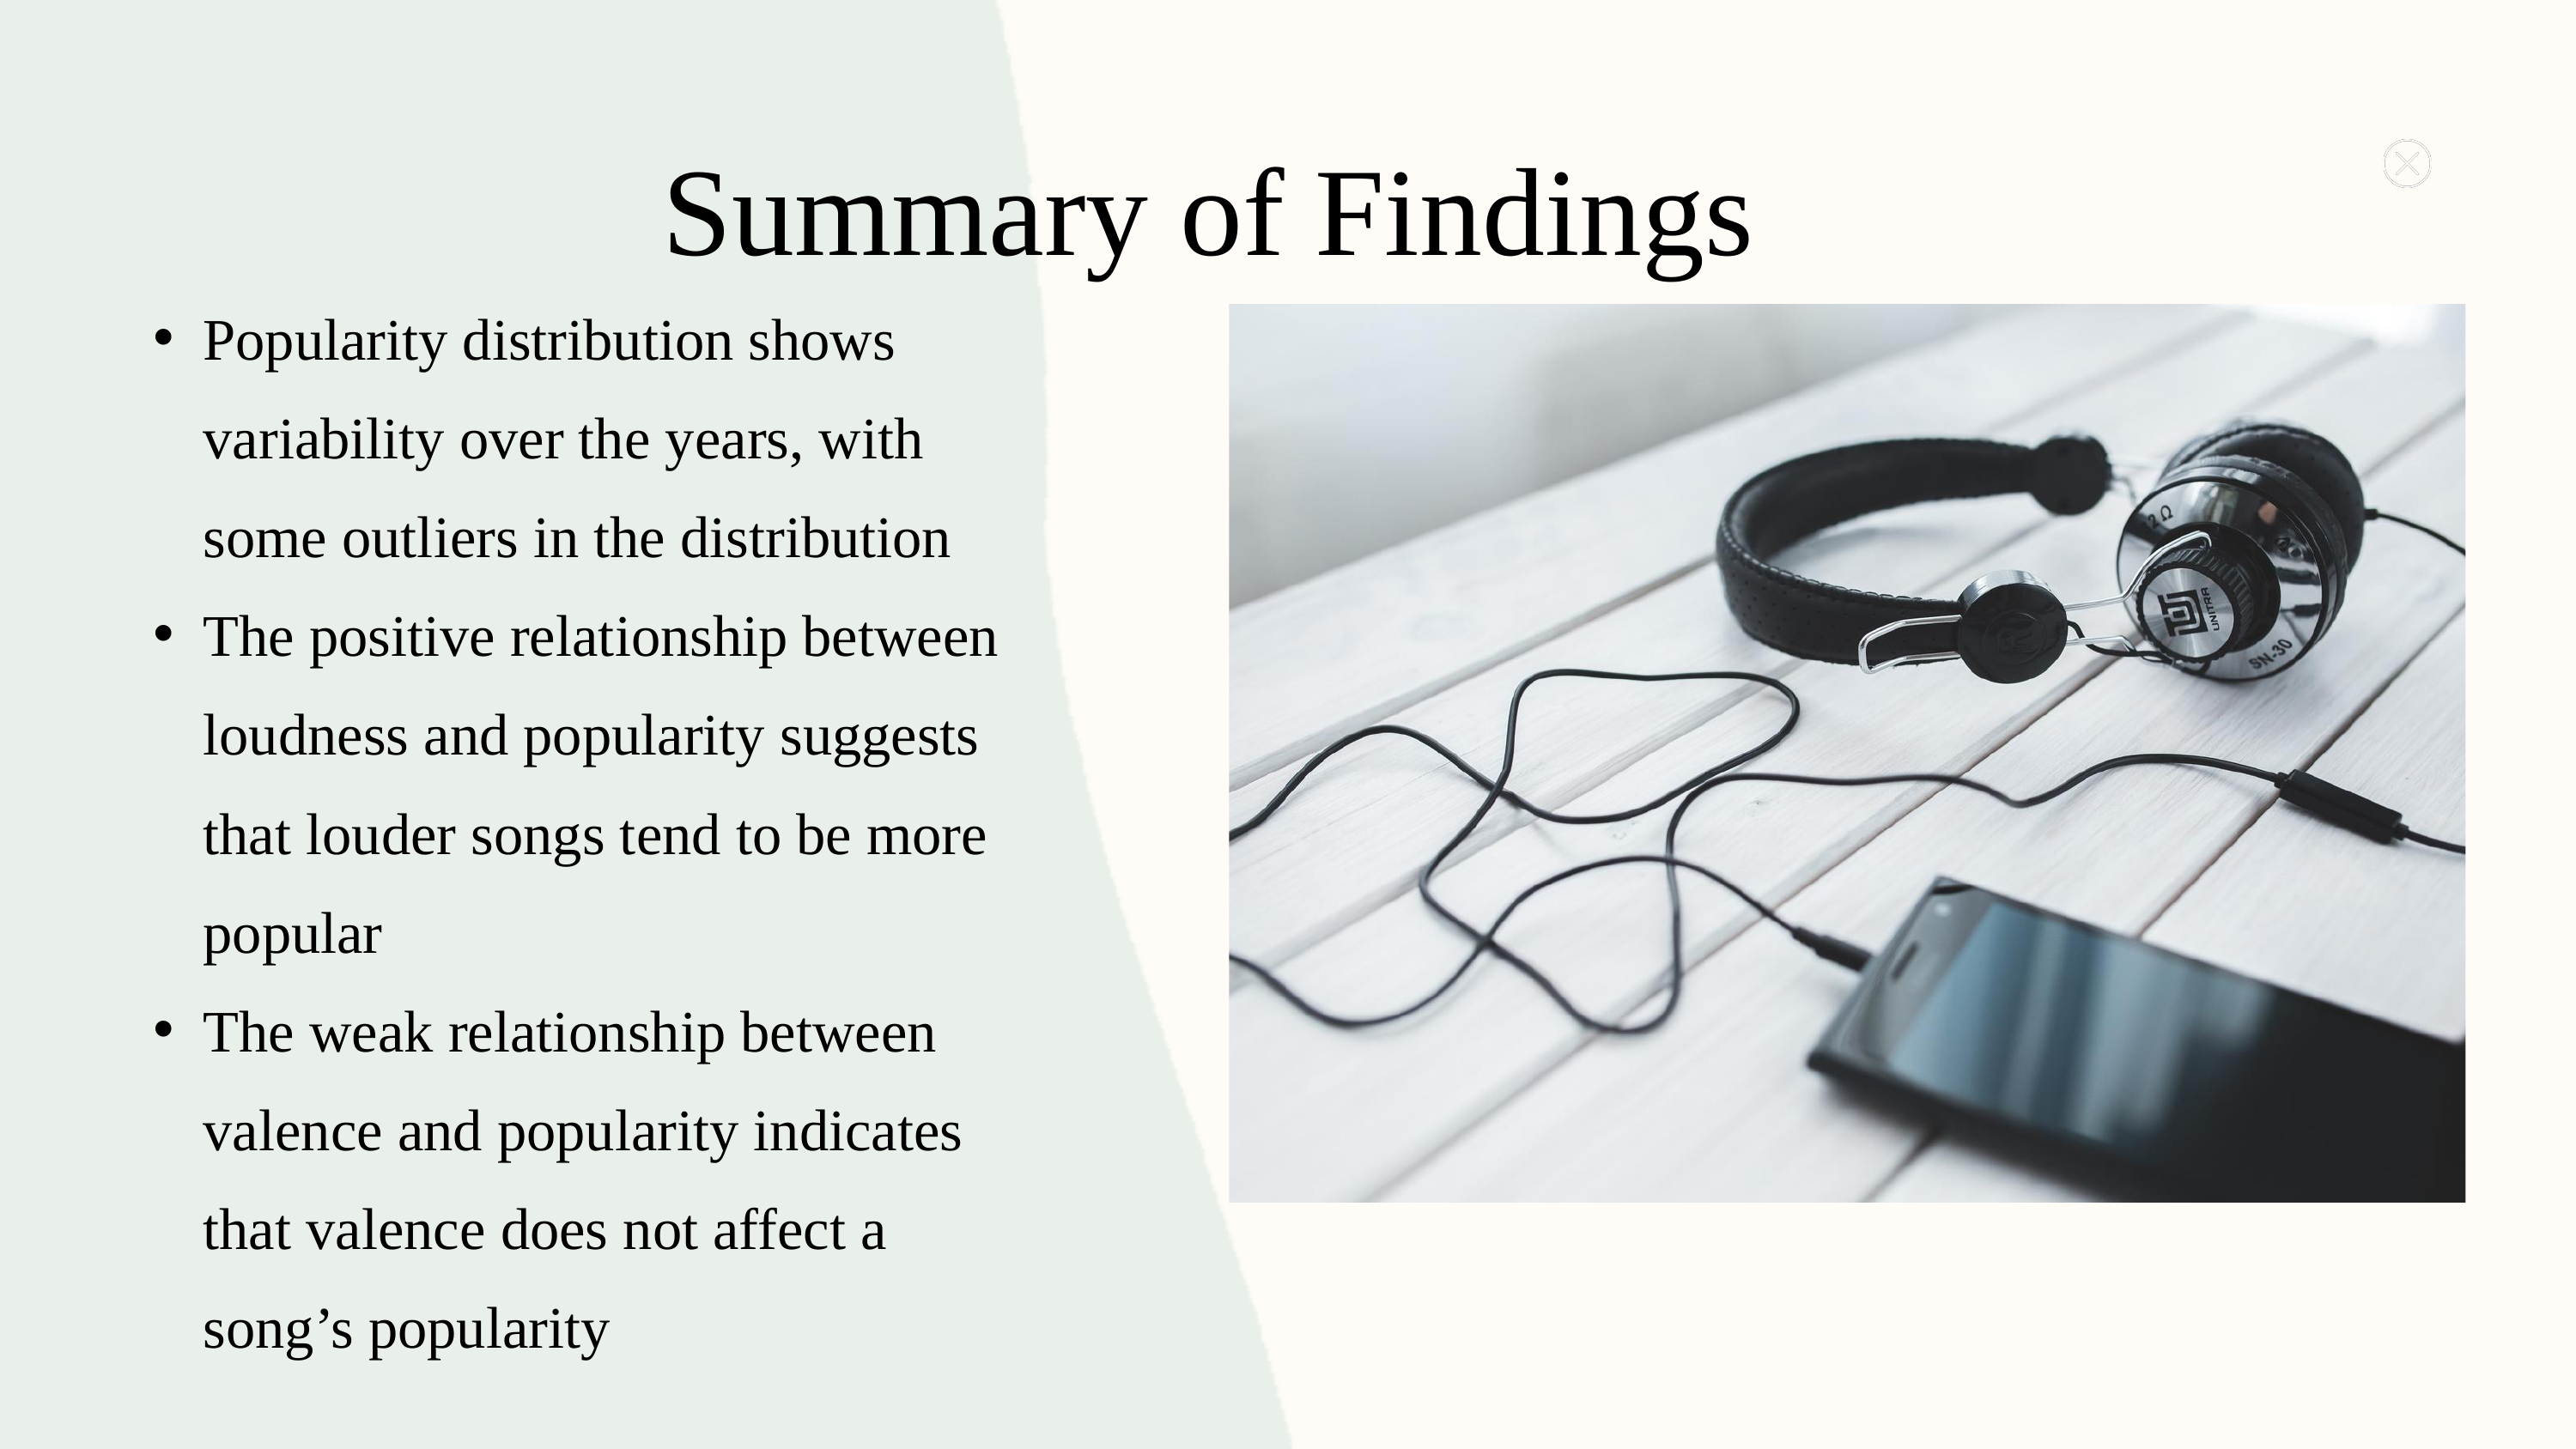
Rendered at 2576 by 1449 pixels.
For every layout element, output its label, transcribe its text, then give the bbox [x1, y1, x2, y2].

picture [0, 0, 1681, 1449]
text_box [2383, 139, 2432, 188]
text_box Summary of Findings [1687, 70, 1789, 281]
text_box [1687, 304, 2466, 1203]
